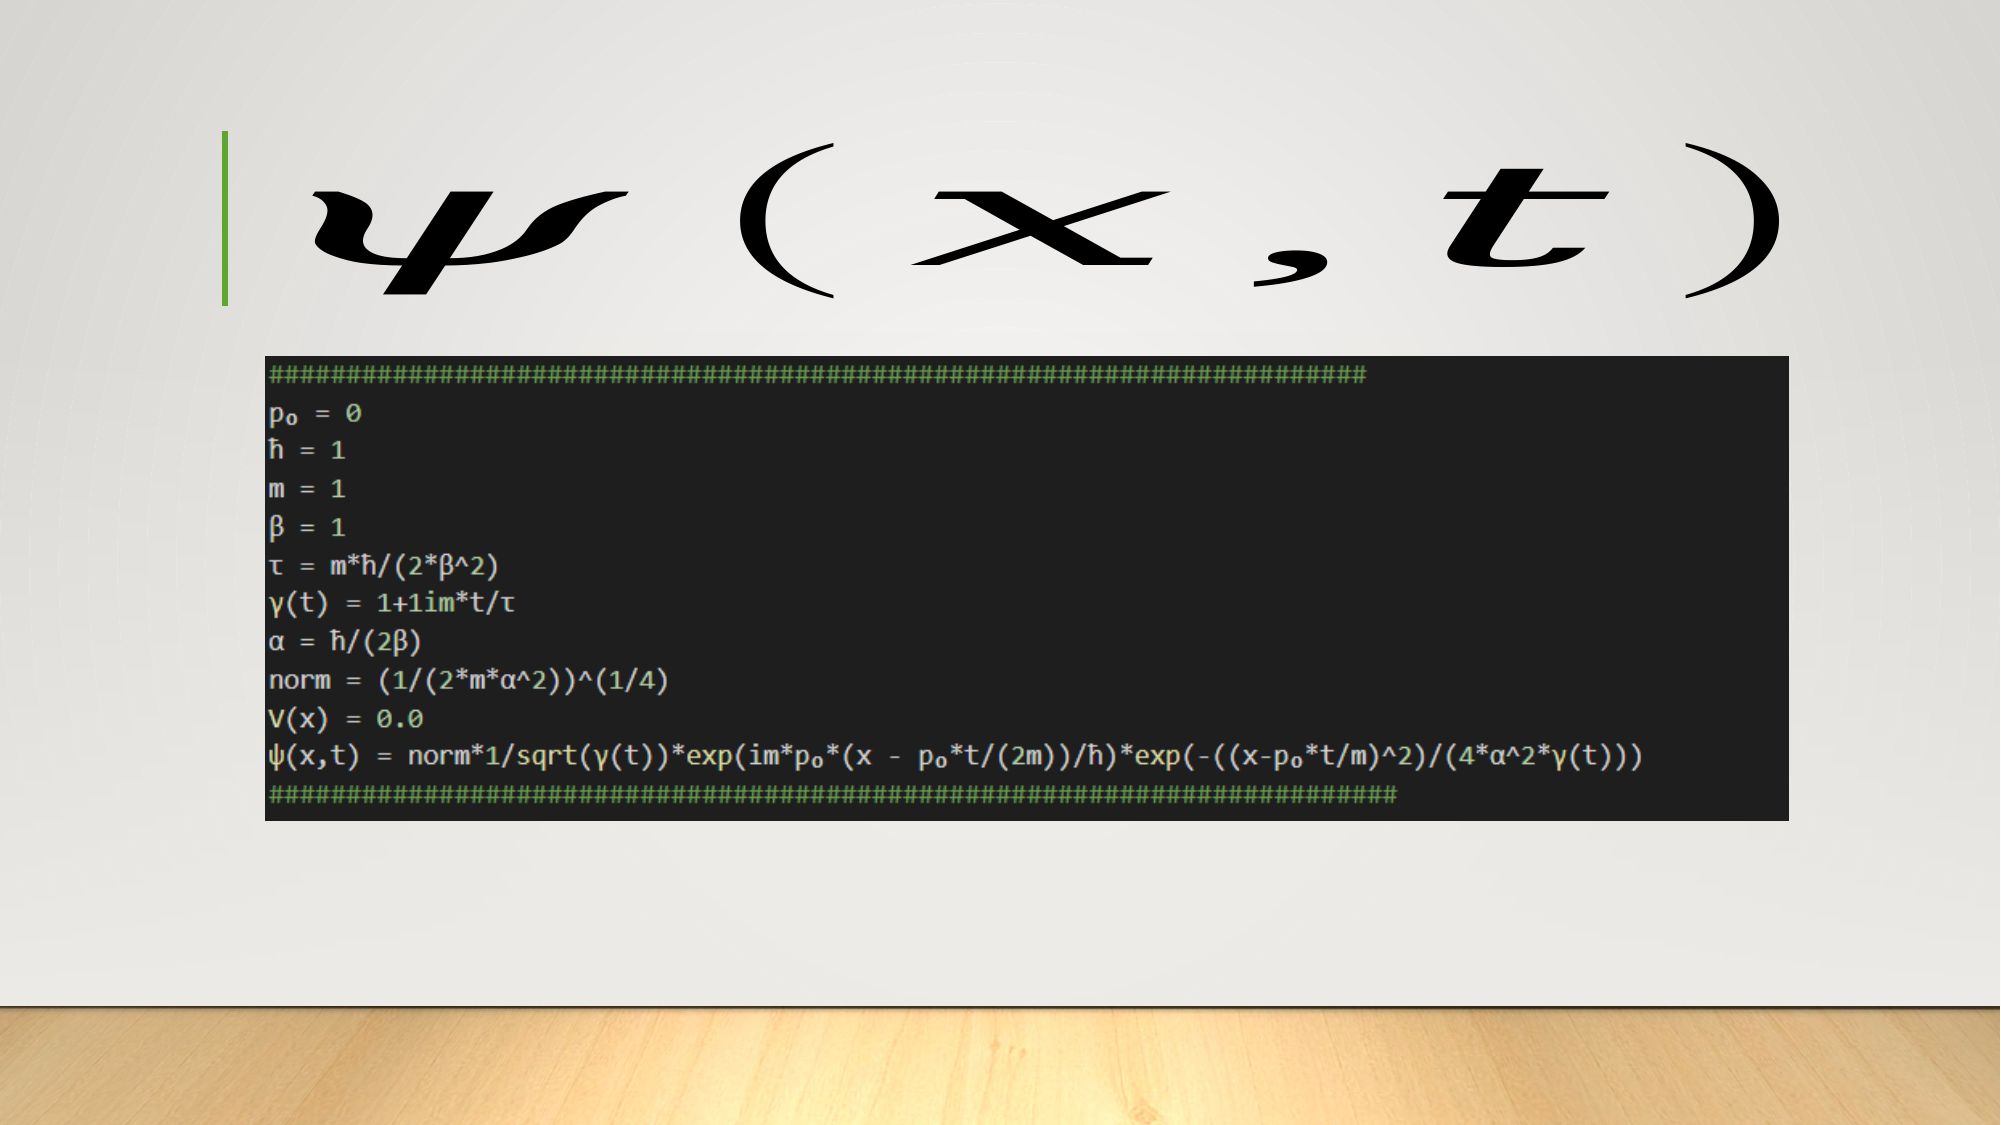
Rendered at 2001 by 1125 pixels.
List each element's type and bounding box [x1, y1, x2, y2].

picture [0, 1006, 2000, 1125]
list [265, 356, 1789, 822]
